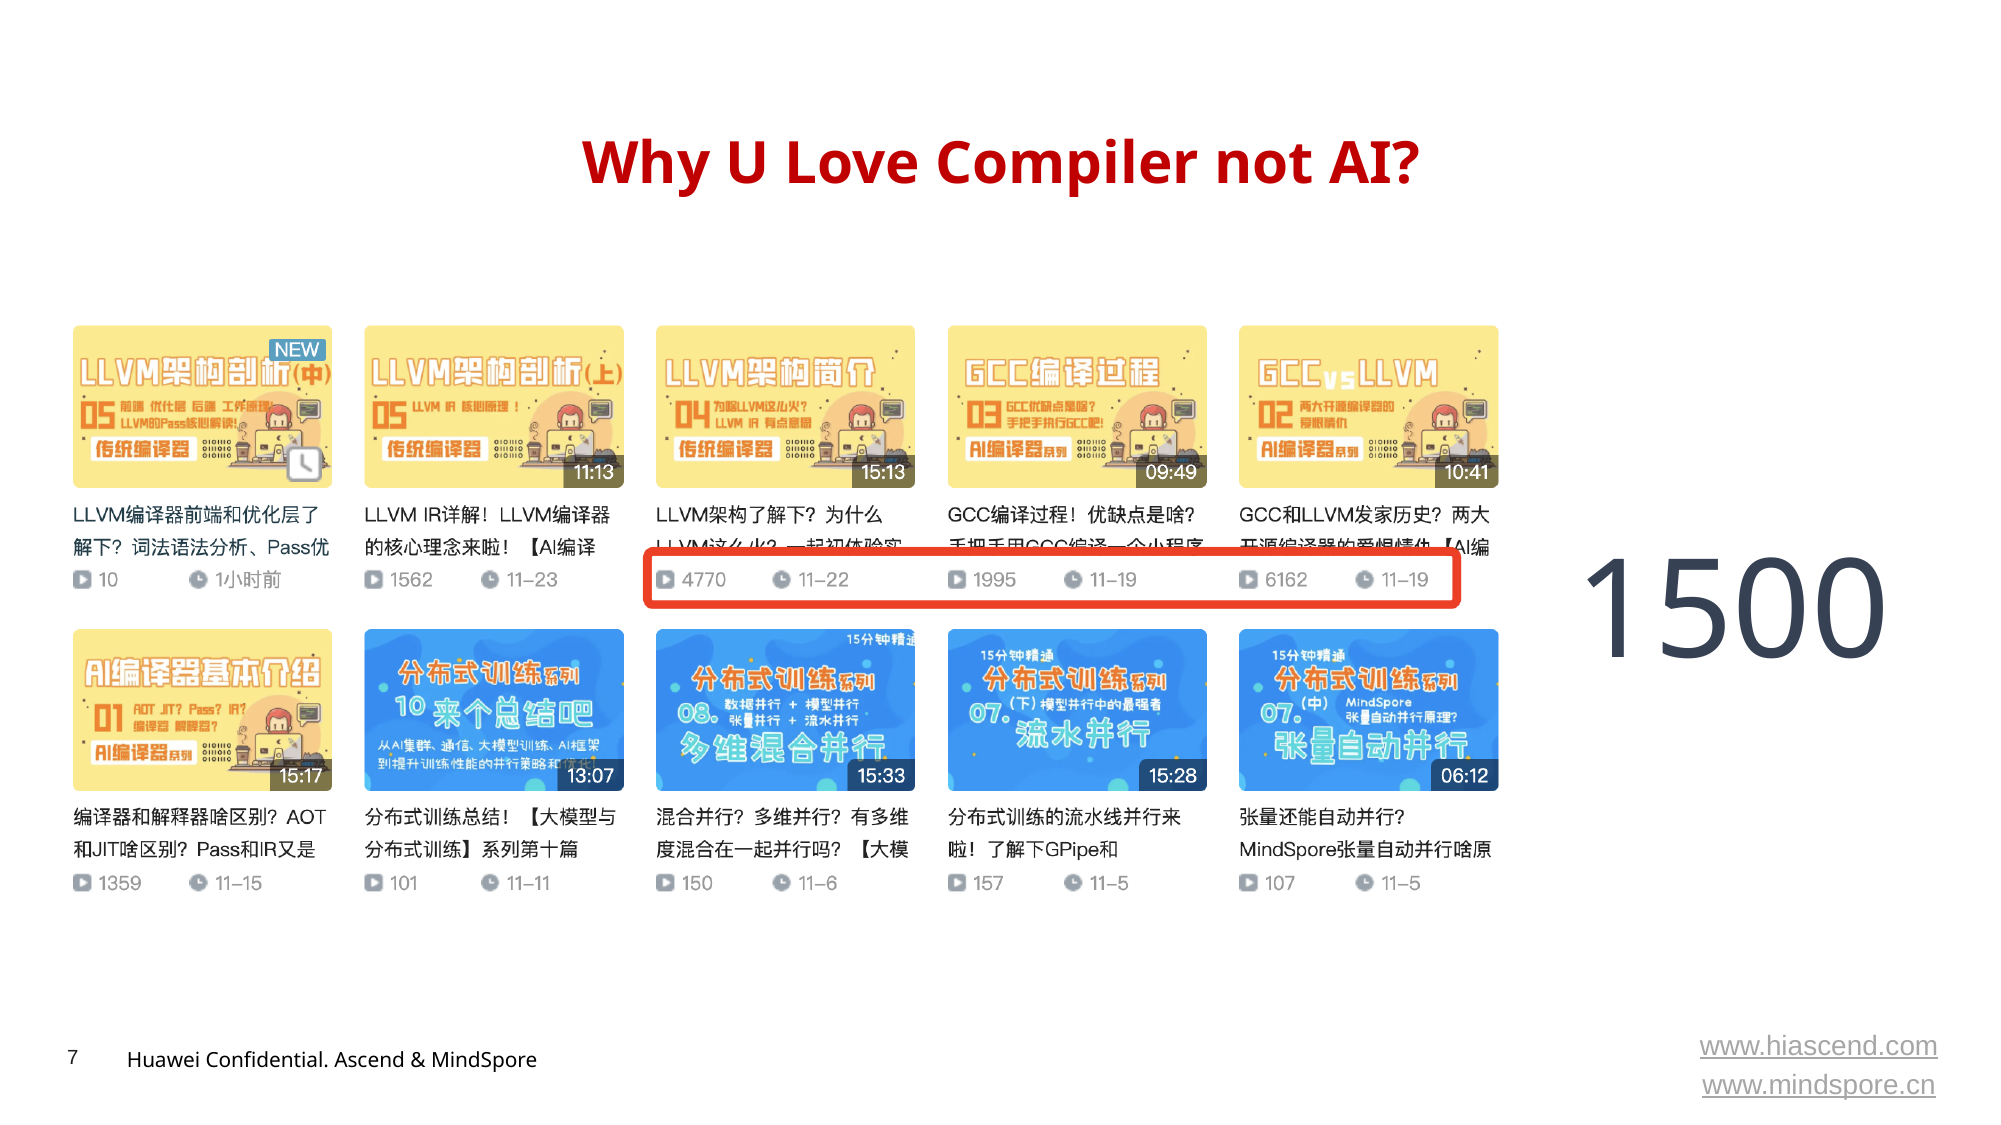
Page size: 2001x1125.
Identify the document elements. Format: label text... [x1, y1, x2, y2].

text_box 1500 [1560, 512, 1906, 692]
picture [55, 278, 1529, 929]
title Why U Love Compiler not AI? [102, 111, 1901, 209]
